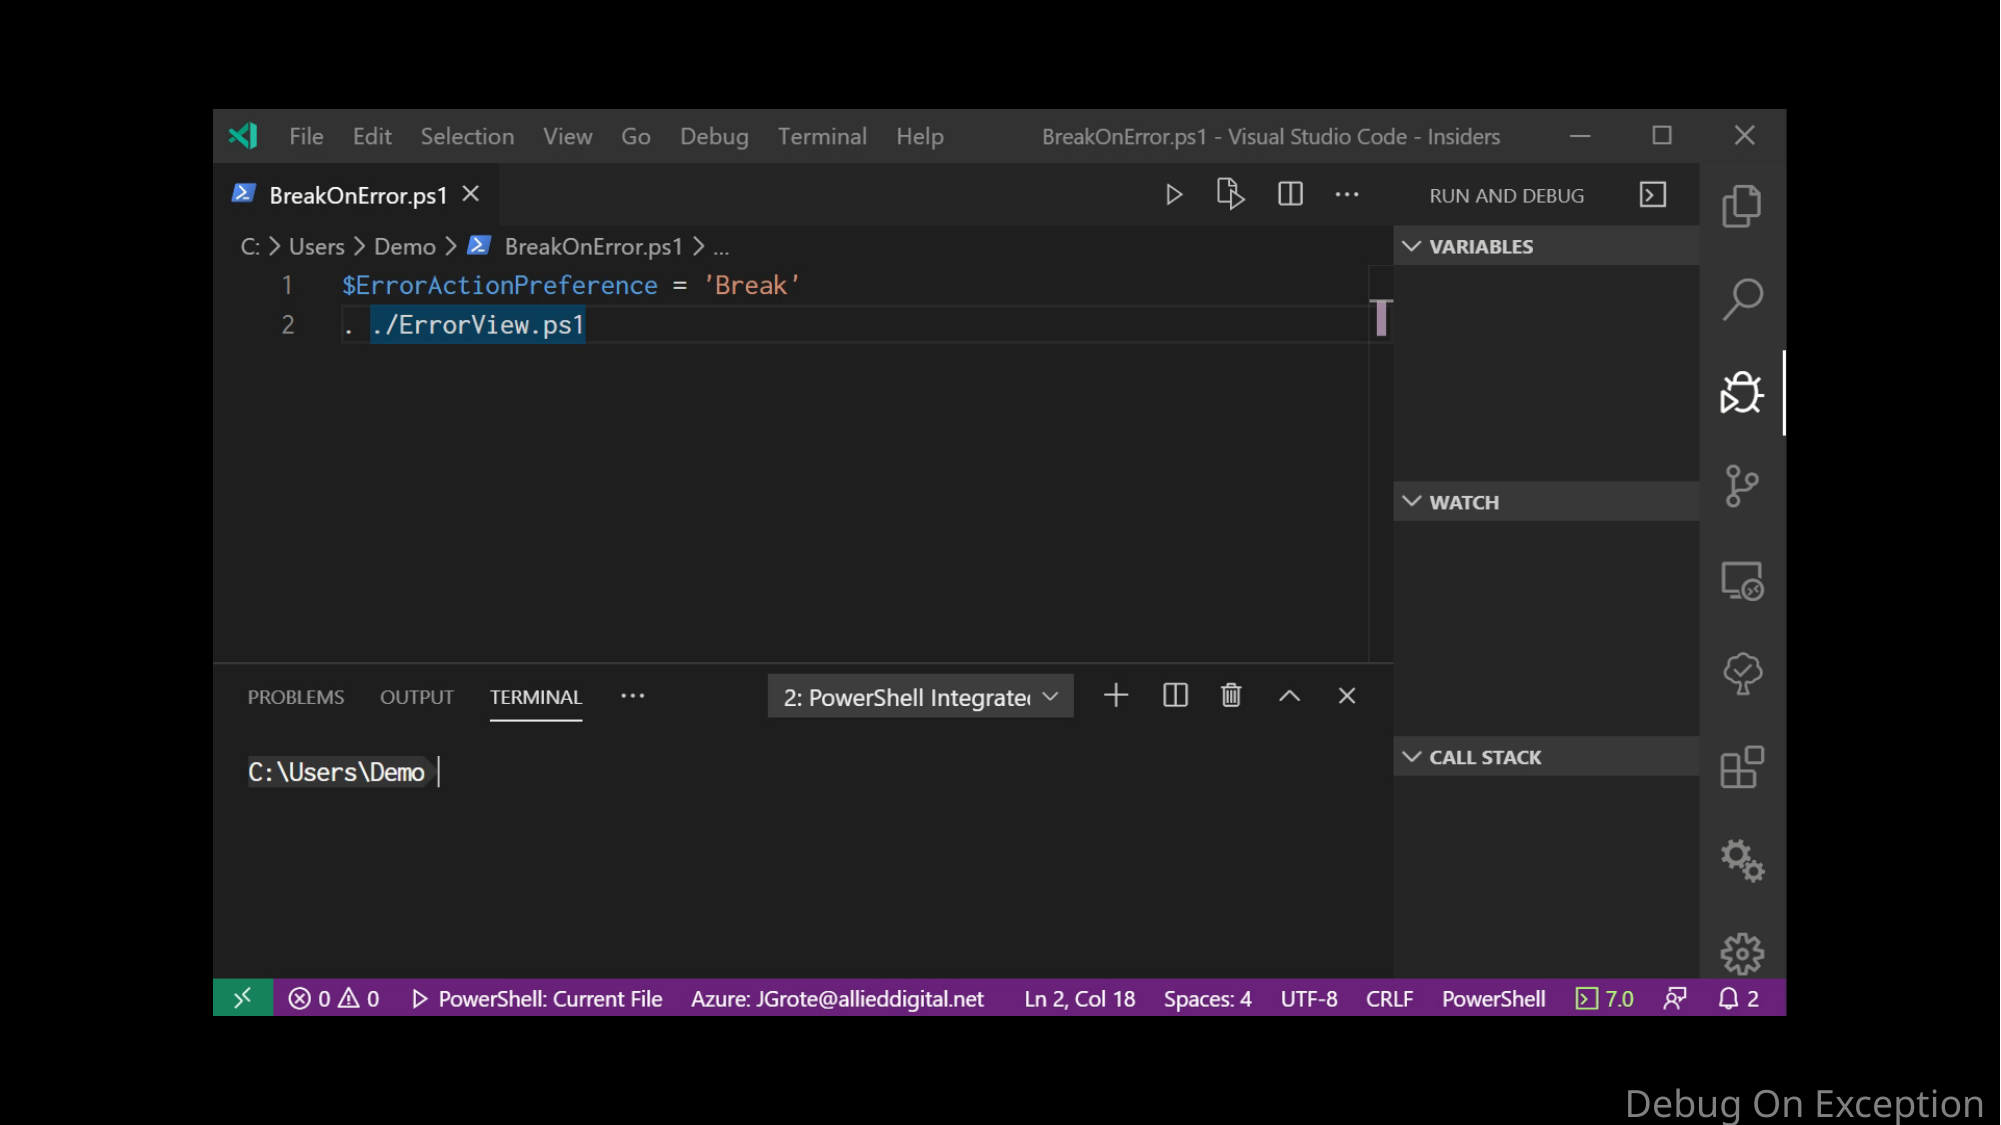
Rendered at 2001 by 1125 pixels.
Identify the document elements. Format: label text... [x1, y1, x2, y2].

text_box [212, 108, 1788, 1017]
text_box Debug On Exception [1347, 1079, 1986, 1125]
